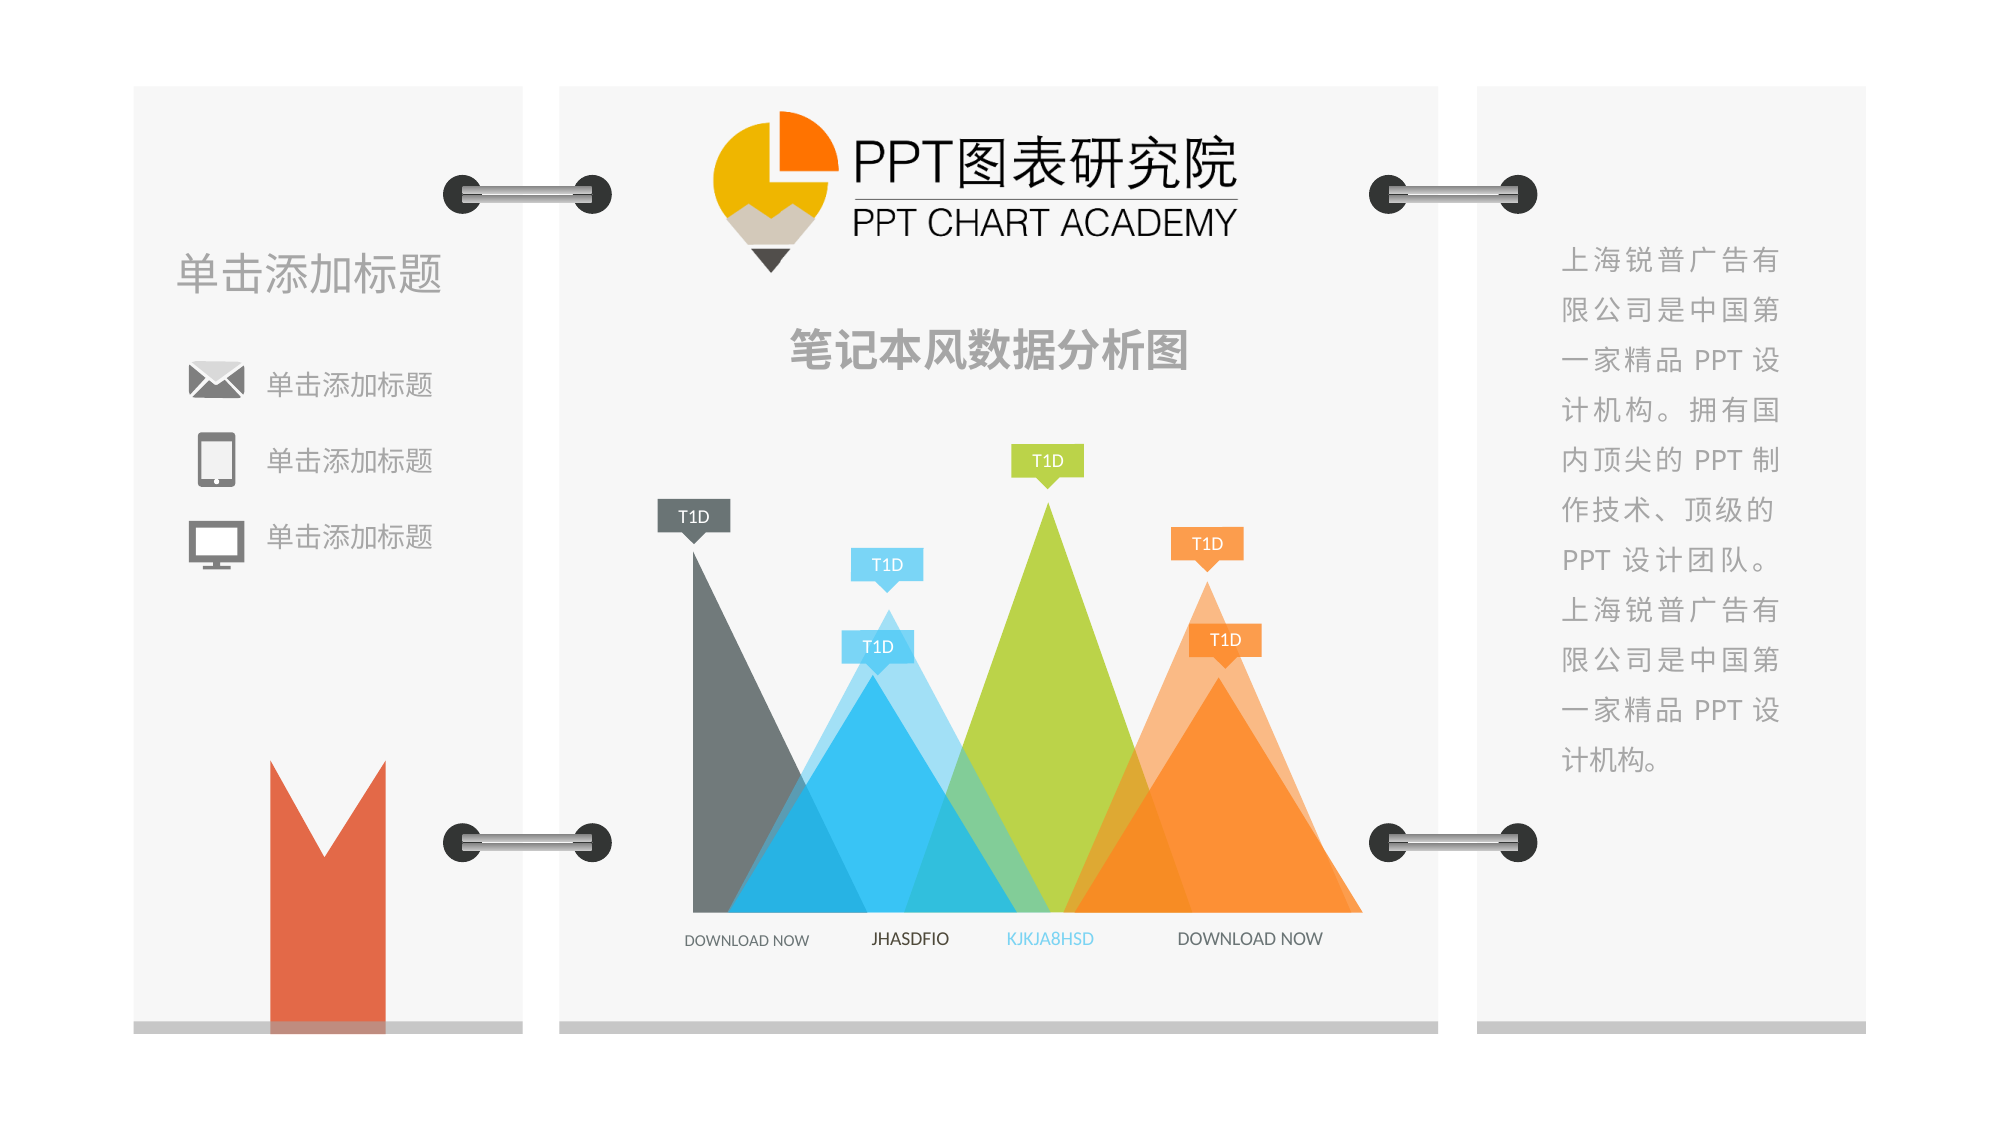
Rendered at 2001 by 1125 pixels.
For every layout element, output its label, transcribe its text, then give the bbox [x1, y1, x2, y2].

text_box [188, 361, 245, 570]
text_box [1368, 174, 1538, 863]
text_box [559, 86, 1439, 1021]
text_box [442, 174, 612, 863]
text_box 笔记本风数据分析图 [775, 314, 1251, 383]
text_box [559, 1021, 1439, 1034]
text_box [133, 86, 523, 1034]
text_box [1477, 86, 1866, 1034]
picture [682, 109, 1274, 274]
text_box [620, 423, 1378, 971]
